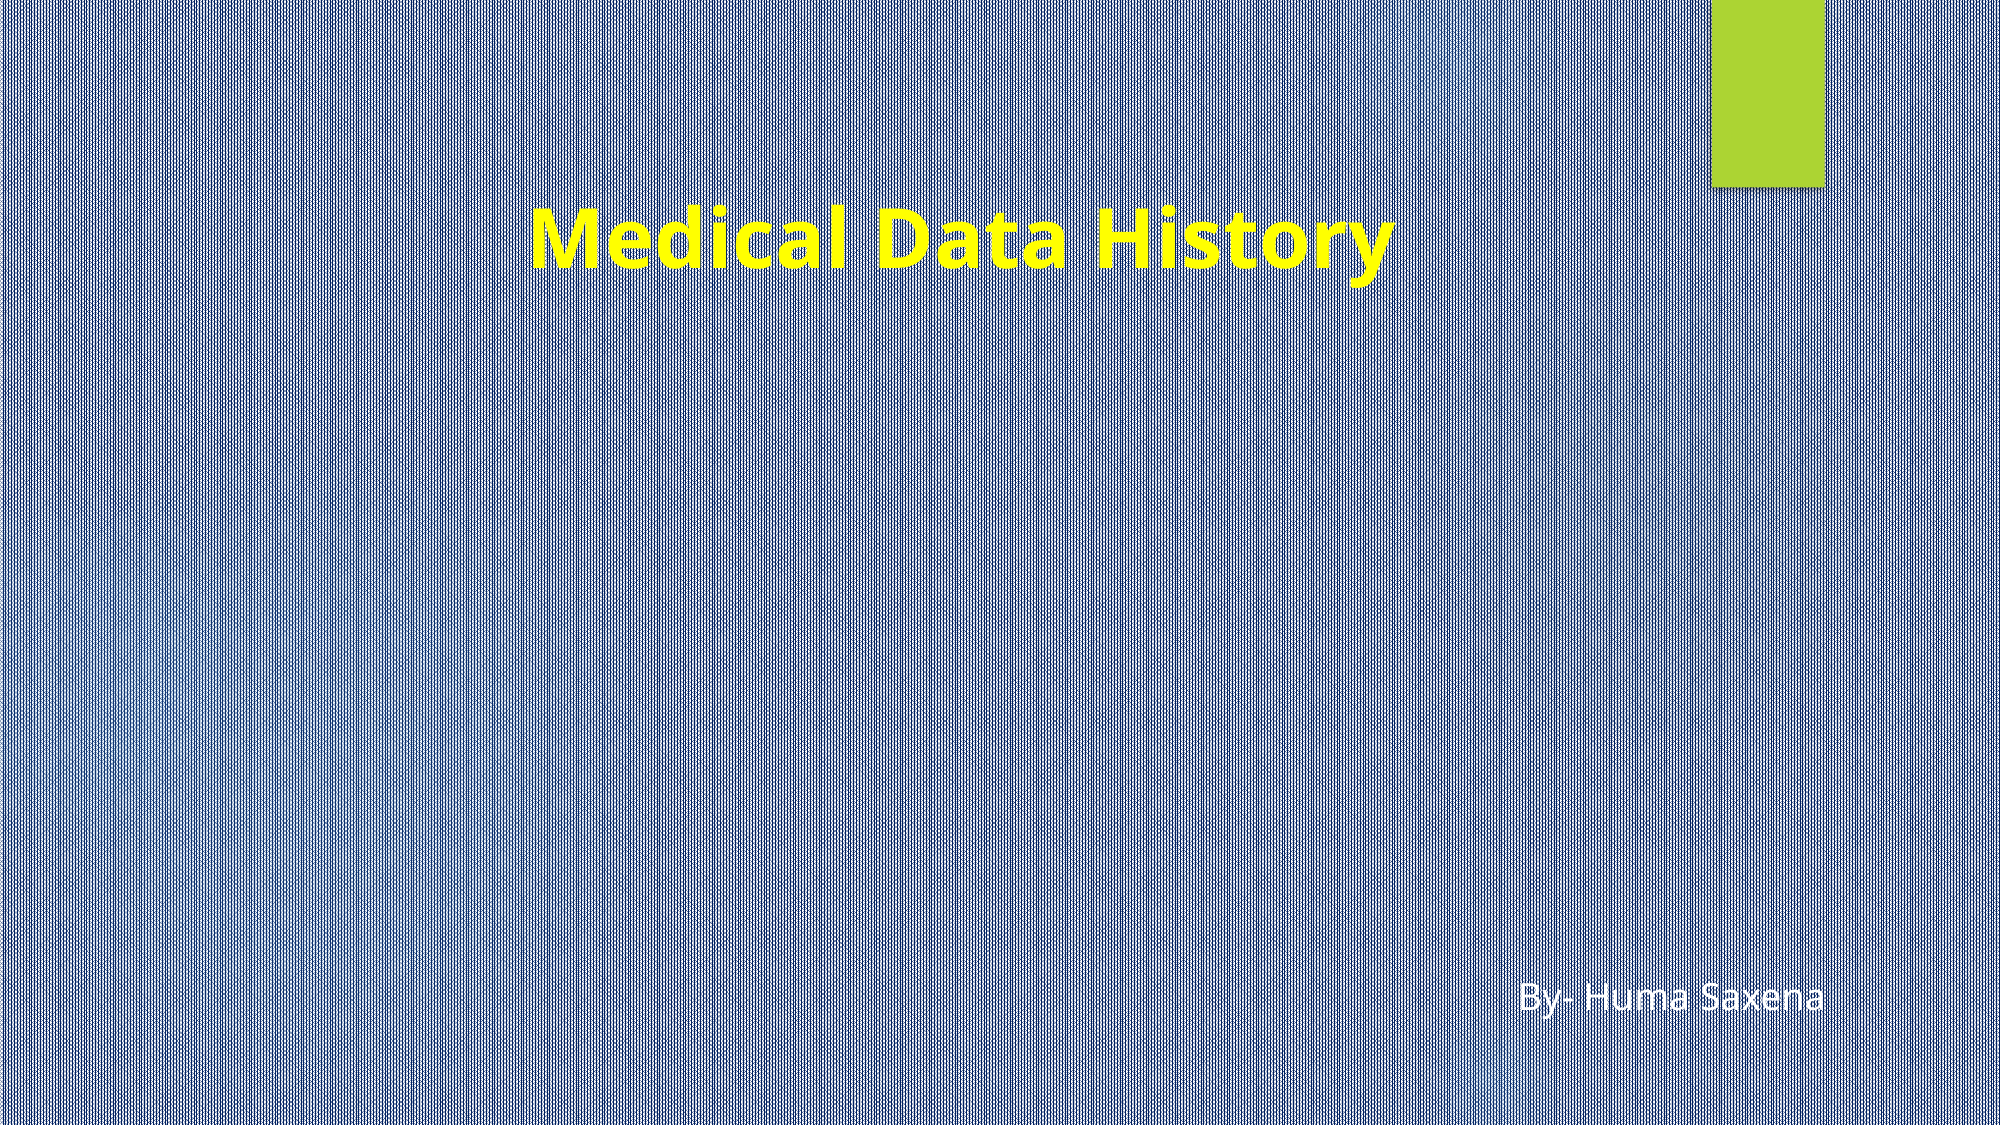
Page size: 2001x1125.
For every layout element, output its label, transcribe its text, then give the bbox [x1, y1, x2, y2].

picture [1412, 999, 1576, 1125]
text_box By- Huma Saxena [1503, 965, 1946, 1026]
picture [0, 437, 663, 1125]
text_box Medical Data History [238, 107, 1685, 293]
picture [1312, 0, 1576, 107]
